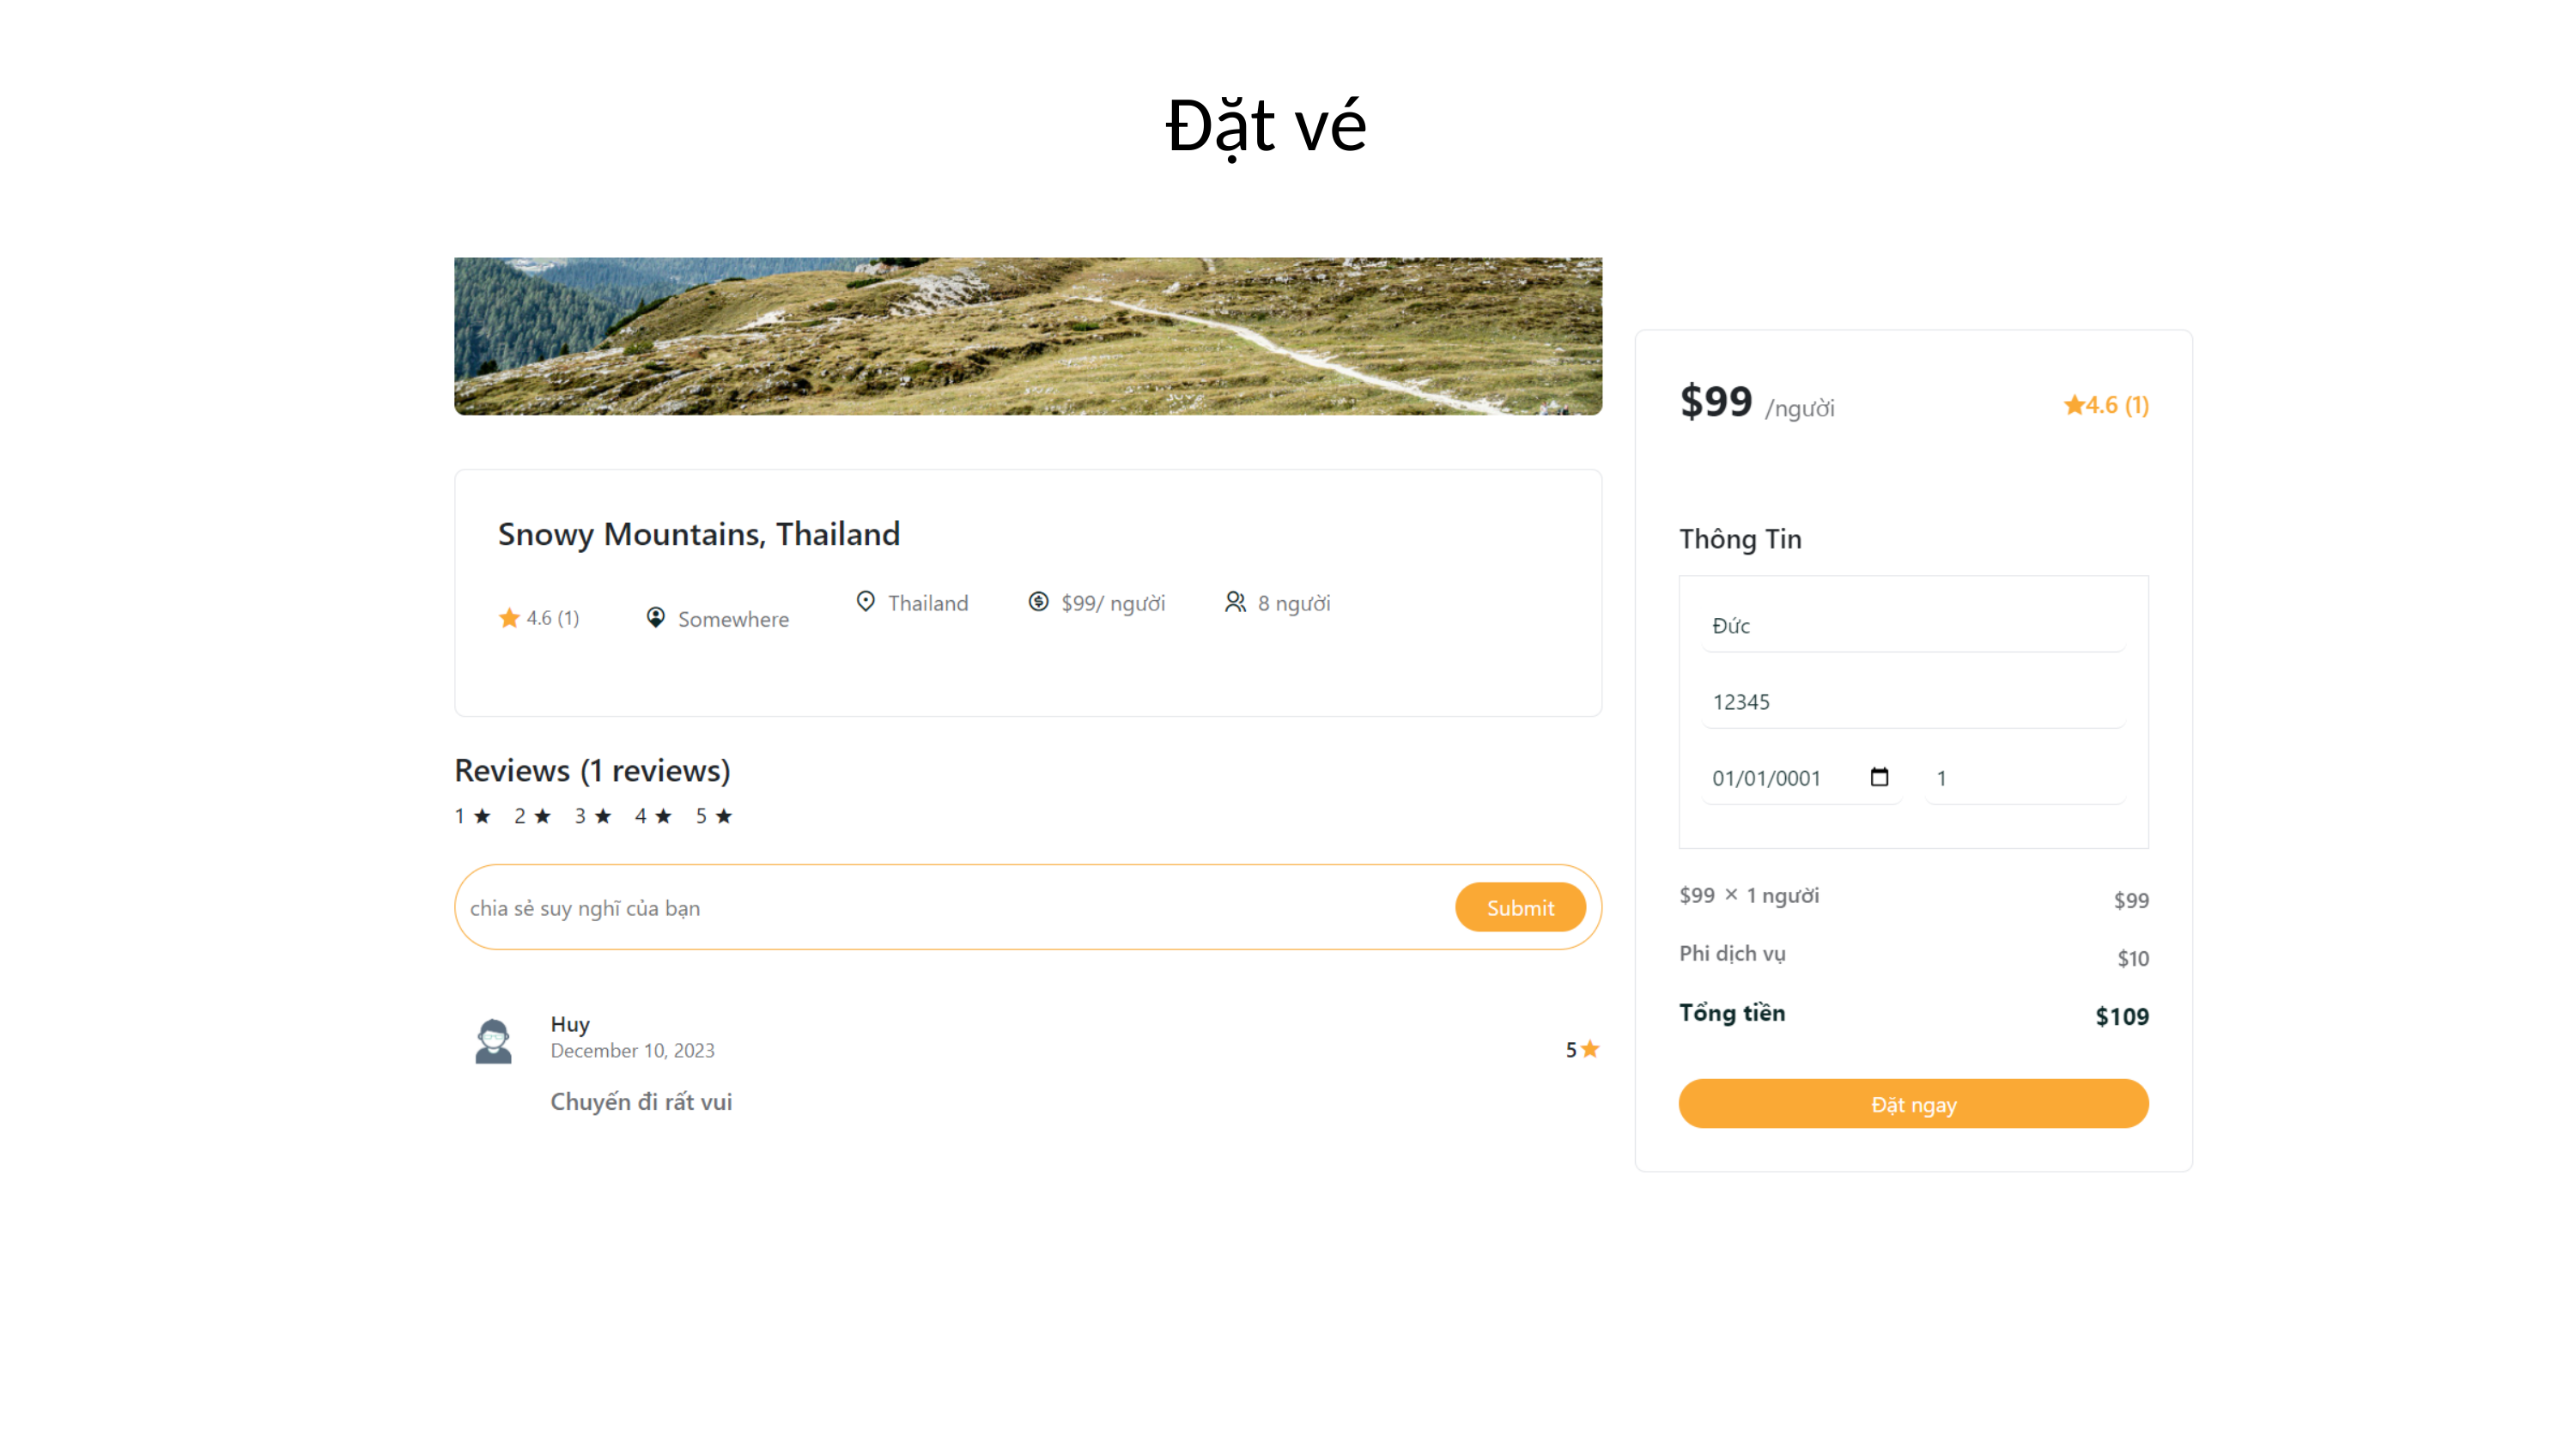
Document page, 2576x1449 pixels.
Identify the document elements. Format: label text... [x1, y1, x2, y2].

title Đặt vé [64, 39, 2469, 200]
picture [316, 258, 2260, 1191]
